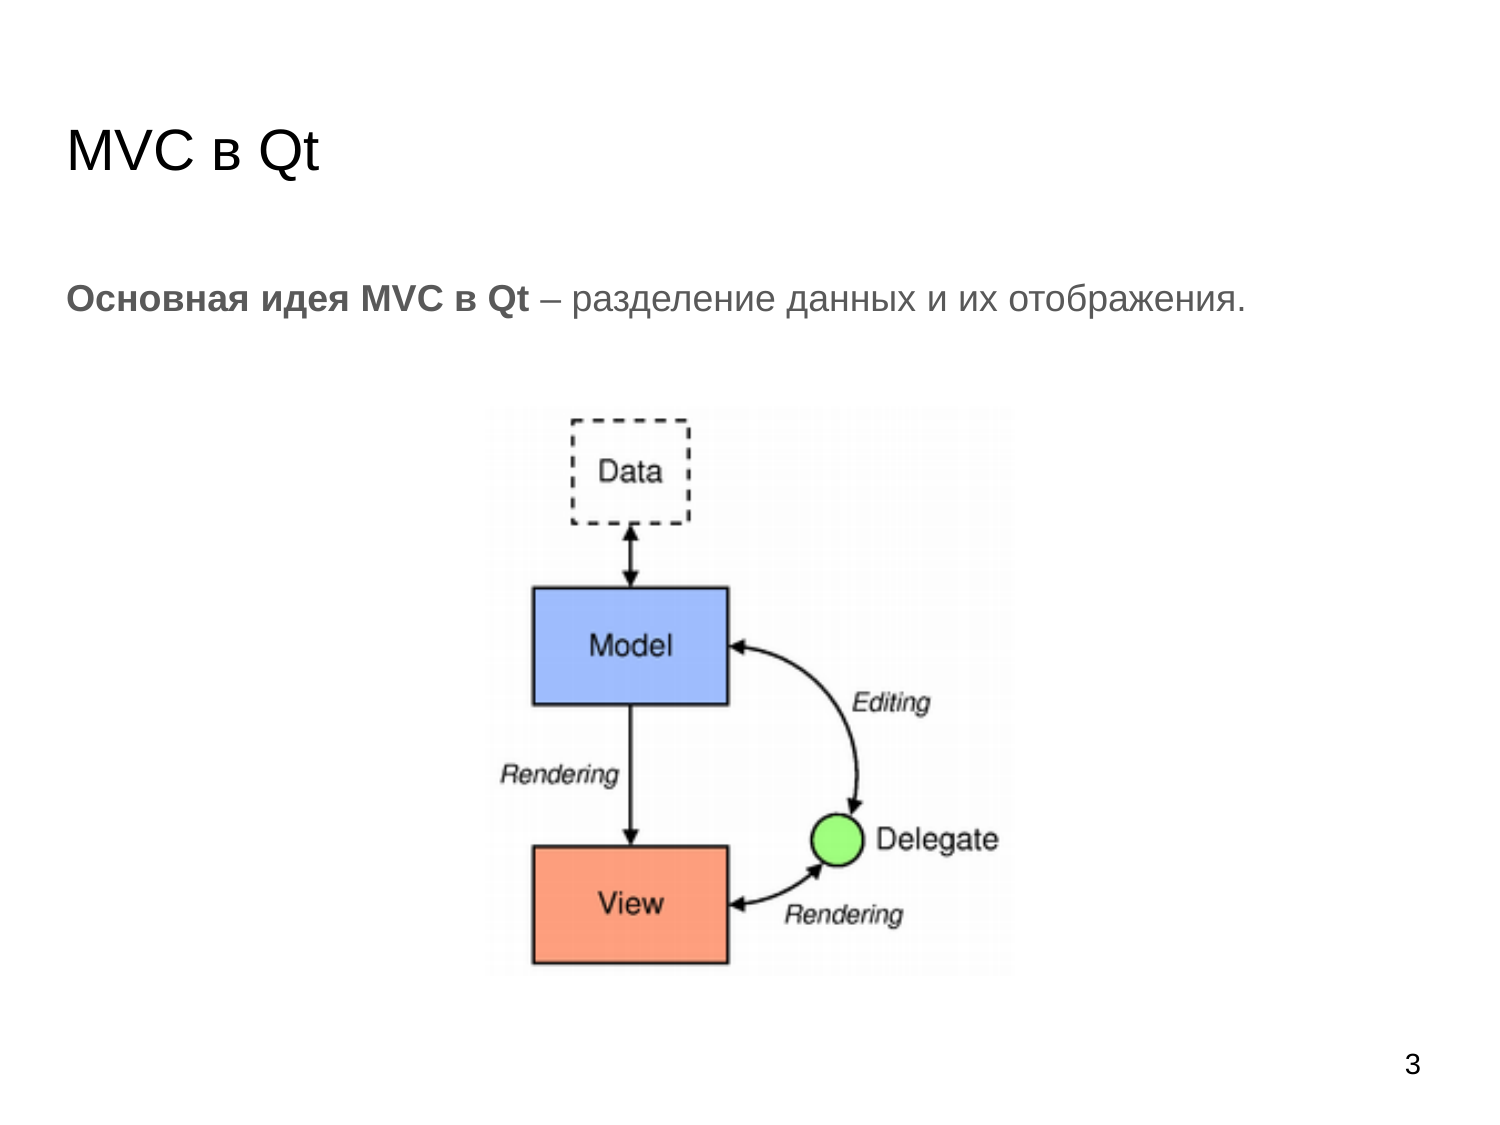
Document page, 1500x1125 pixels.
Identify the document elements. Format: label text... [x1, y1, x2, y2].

slide_number 3 [1389, 1019, 1480, 1106]
list Основная идея MVC в Qt – разделение данных и их отображения. [51, 252, 1449, 378]
picture [485, 406, 1015, 976]
title MVC в Qt [51, 97, 1449, 223]
